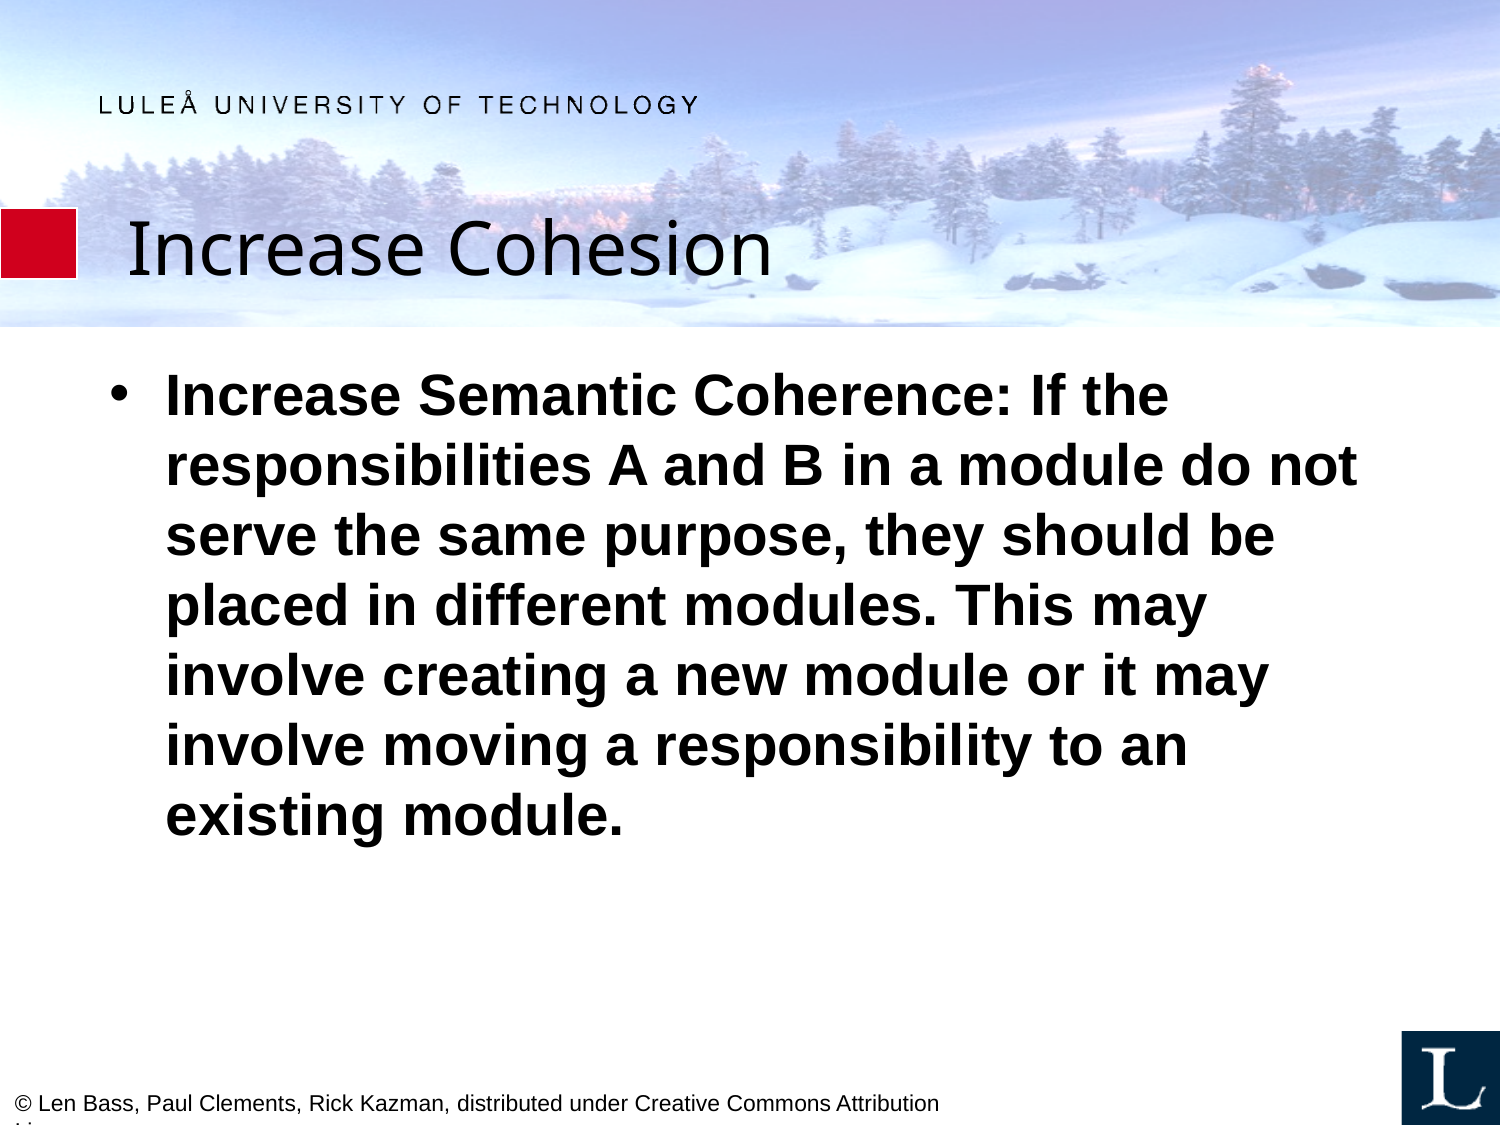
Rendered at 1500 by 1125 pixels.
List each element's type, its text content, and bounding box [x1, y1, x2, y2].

footer © Len Bass, Paul Clements, Rick Kazman, distributed under Creative Commons Attribution License [0, 1081, 1040, 1125]
list Increase Semantic Coherence: If the responsibilities A and B in a module do not serve the same purpose, they should be placed in different modules. This may involve creating a new module or it may involve moving a responsibility to an existing module. [94, 350, 1412, 975]
picture [100, 90, 697, 114]
picture [1399, 1031, 1500, 1125]
title Increase Cohesion [111, 160, 1412, 330]
